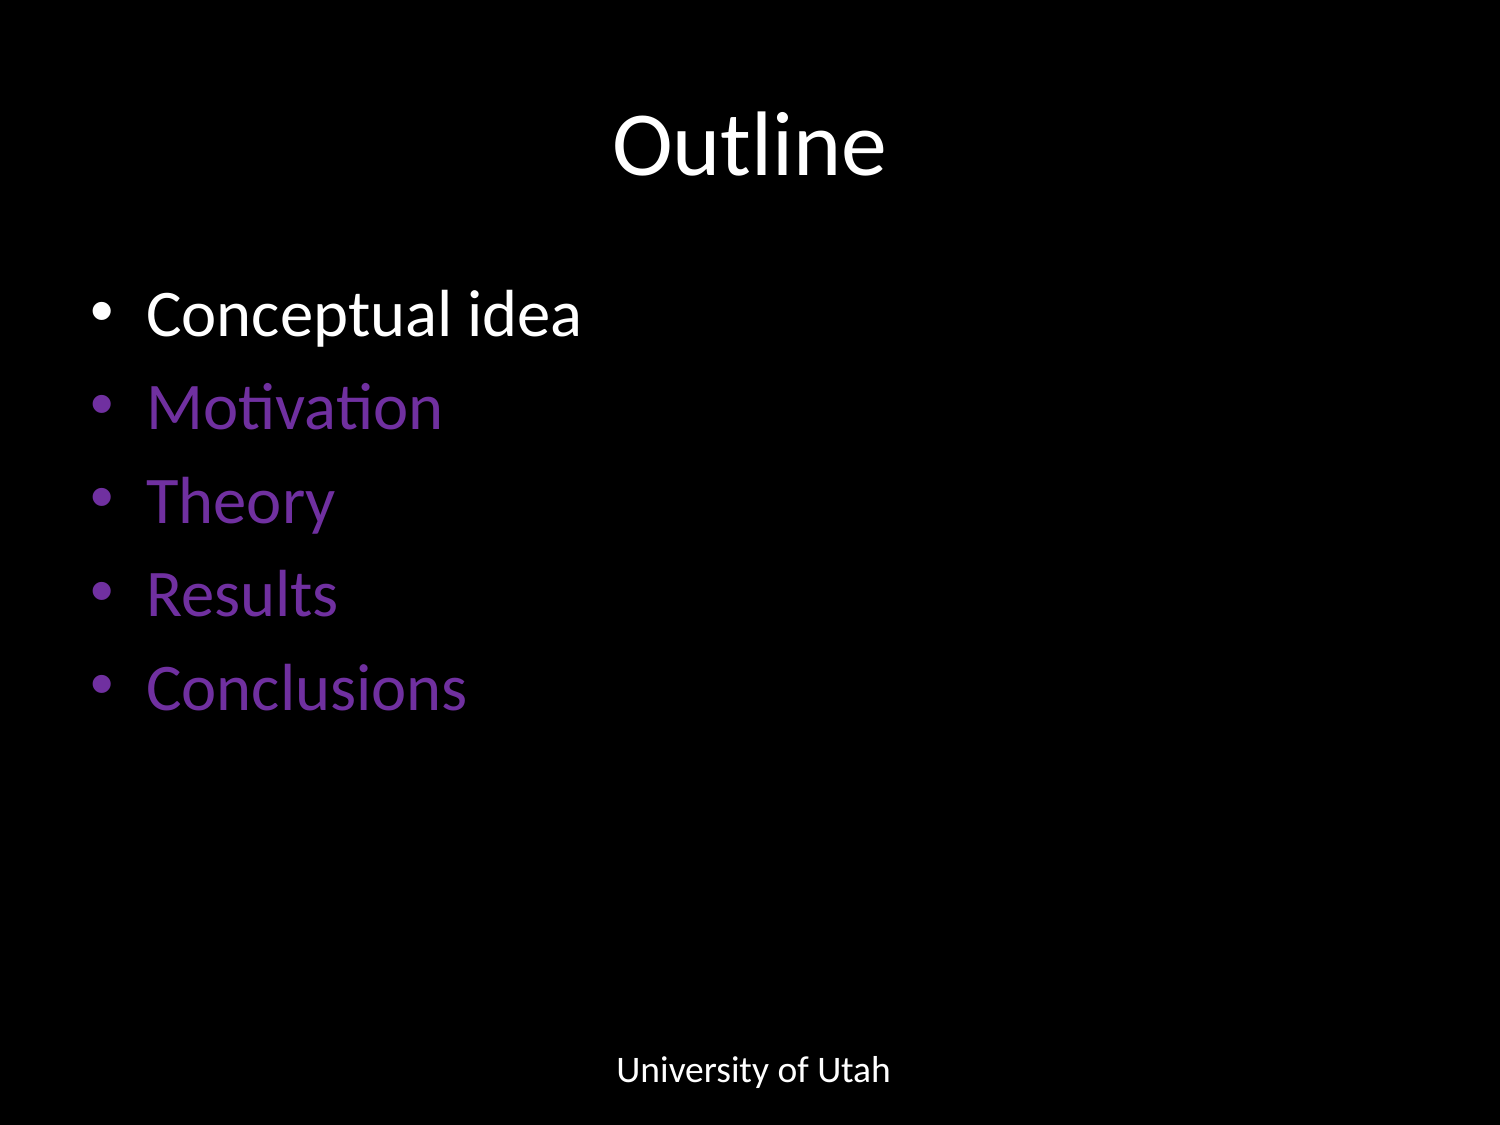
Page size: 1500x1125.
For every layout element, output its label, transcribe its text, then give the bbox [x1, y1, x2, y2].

text_box University of Utah [601, 1037, 907, 1098]
list Conceptual idea Motivation Theory Results Conclusions [75, 262, 1425, 1005]
title Outline [75, 45, 1425, 233]
